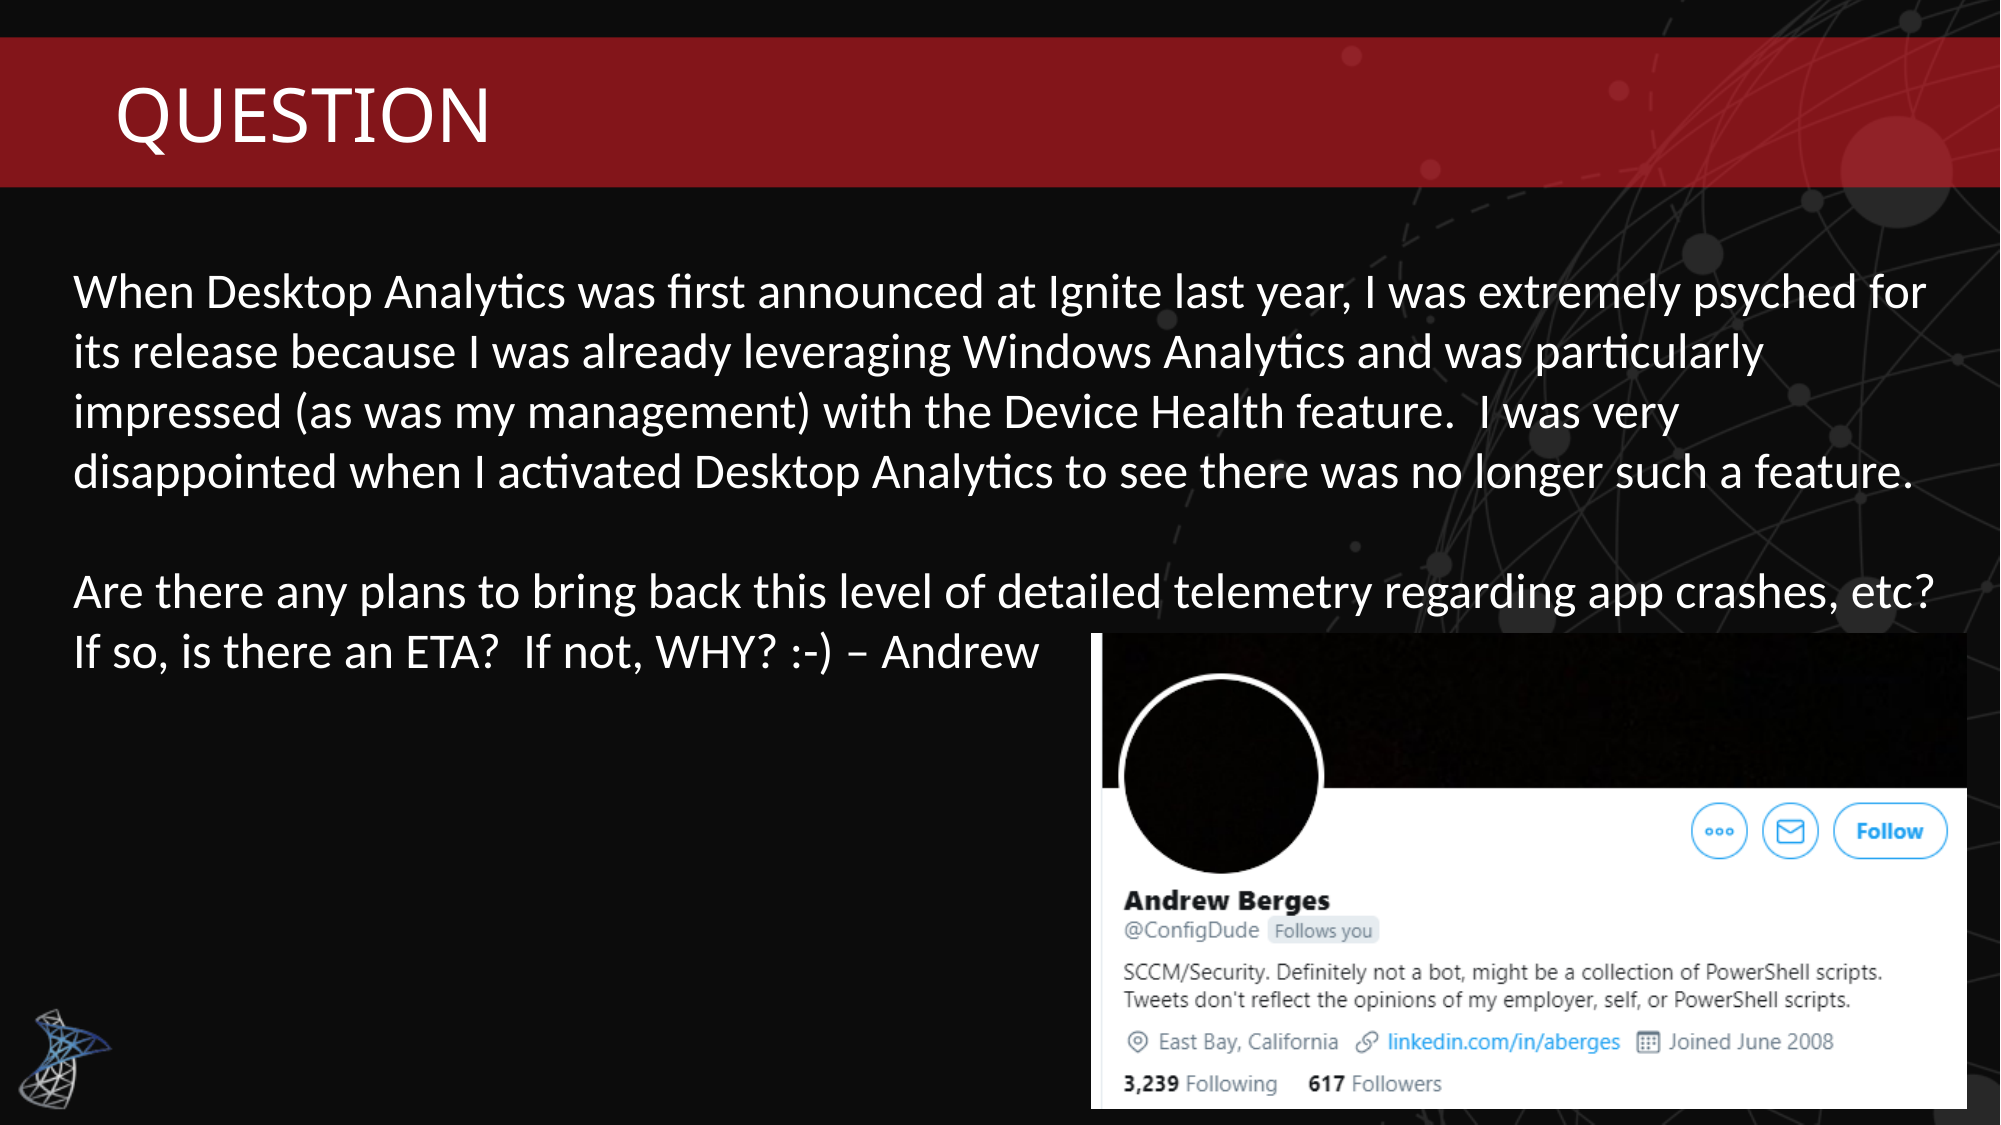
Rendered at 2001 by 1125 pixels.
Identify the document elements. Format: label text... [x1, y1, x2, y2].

title Question [99, 37, 1900, 188]
picture [0, 0, 2000, 37]
picture [0, 188, 2000, 1125]
text_box When Desktop Analytics was first announced at Ignite last year, I was extremely psyched for its release because I was already leveraging Windows Analytics and was particularly impressed (as was my management) with the Device Health feature. I was very disappointed when I activated Desktop Analytics to see there was no longer such a feature. Are there any plans to bring back this level of detailed telemetry regarding app crashes, etc? If so, is there an ETA? If not, WHY? :-) – Andrew [58, 251, 1967, 747]
